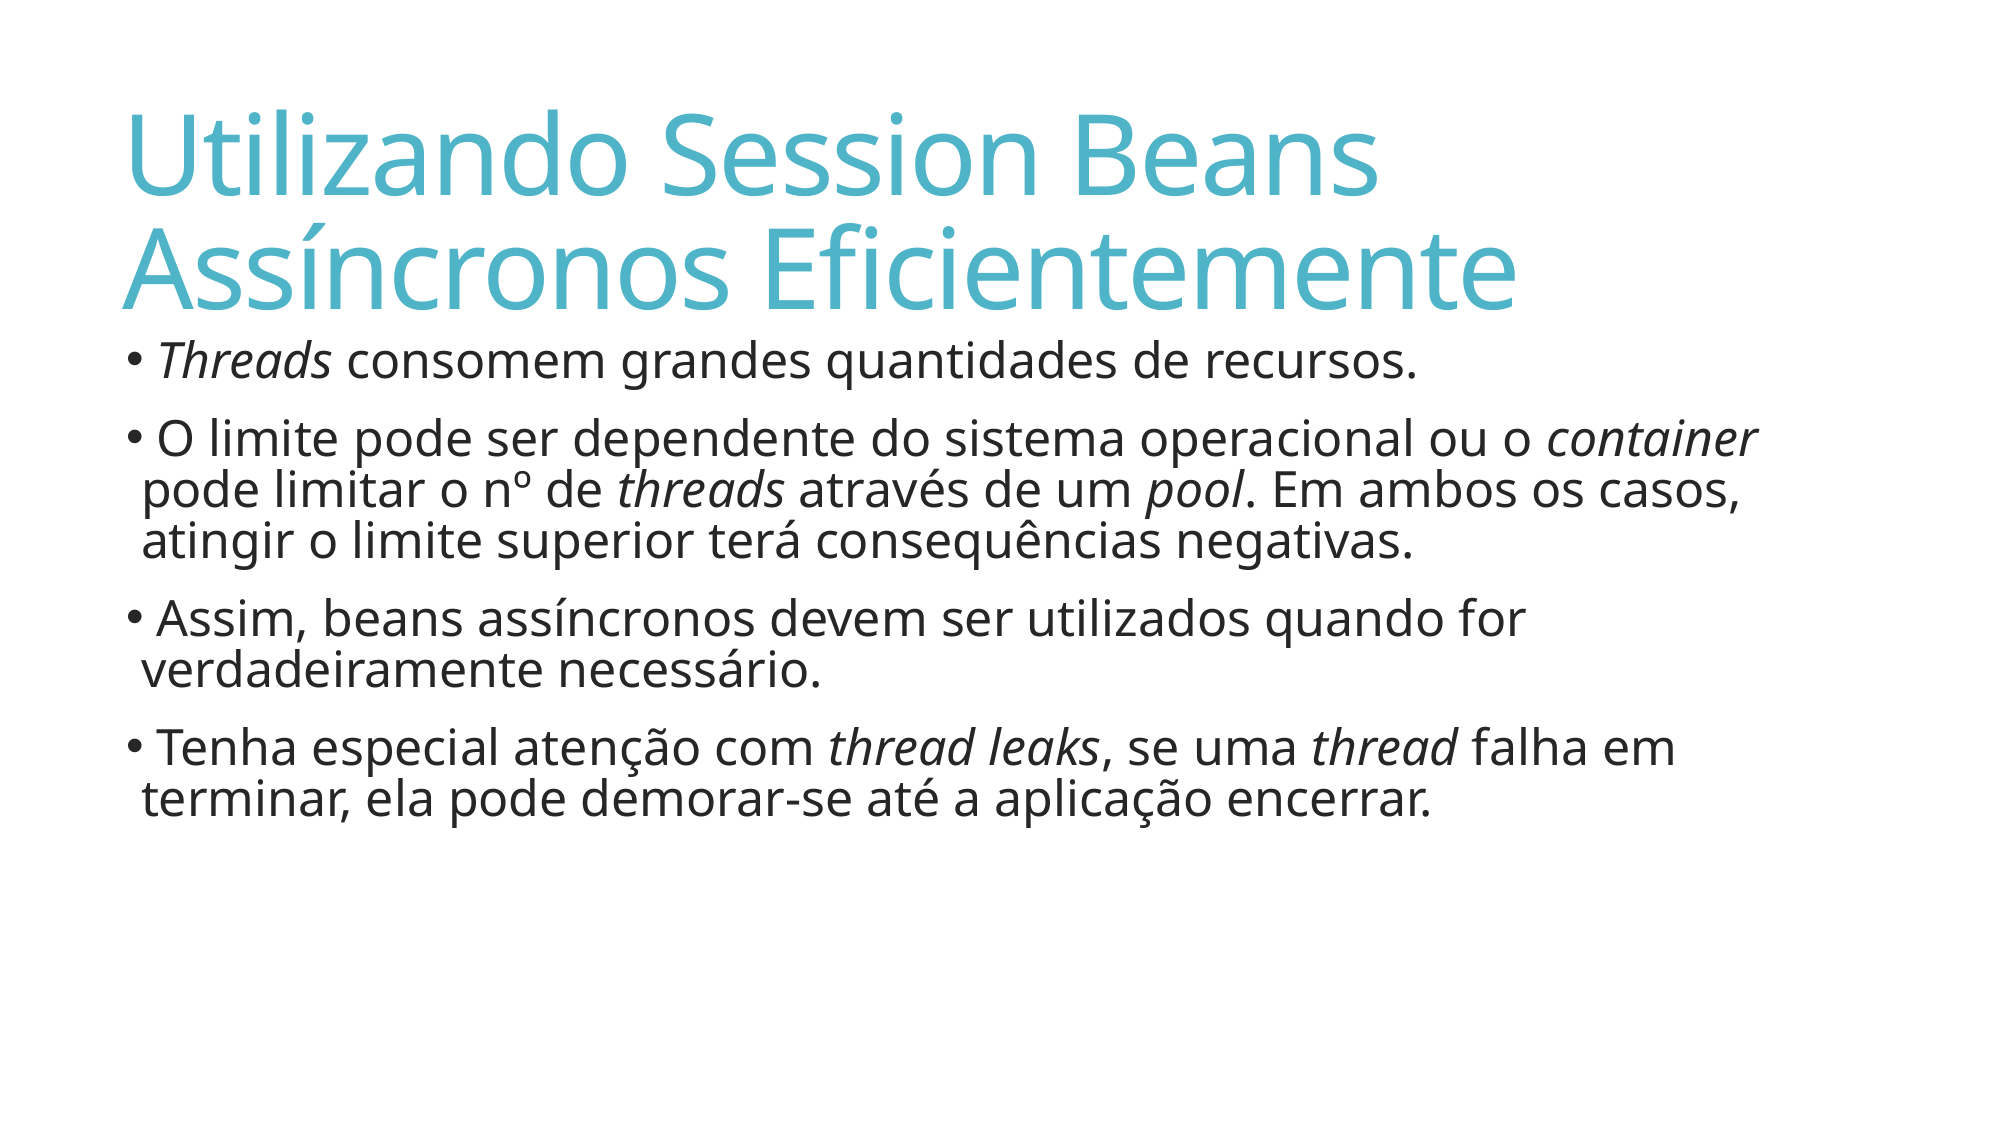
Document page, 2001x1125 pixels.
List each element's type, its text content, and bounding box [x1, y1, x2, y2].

list Threads consomem grandes quantidades de recursos. O limite pode ser dependente do sistema operacional ou o container pode limitar o nº de threads através de um pool. Em ambos os casos, atingir o limite superior terá consequências negativas. Assim, beans assíncronos devem ser utilizados quando for verdadeiramente necessário. Tenha especial atenção com thread leaks, se uma thread falha em terminar, ela pode demorar-se até a aplicação encerrar. [111, 329, 1876, 948]
title Utilizando Session Beans Assíncronos Eficientemente [107, 81, 1875, 354]
